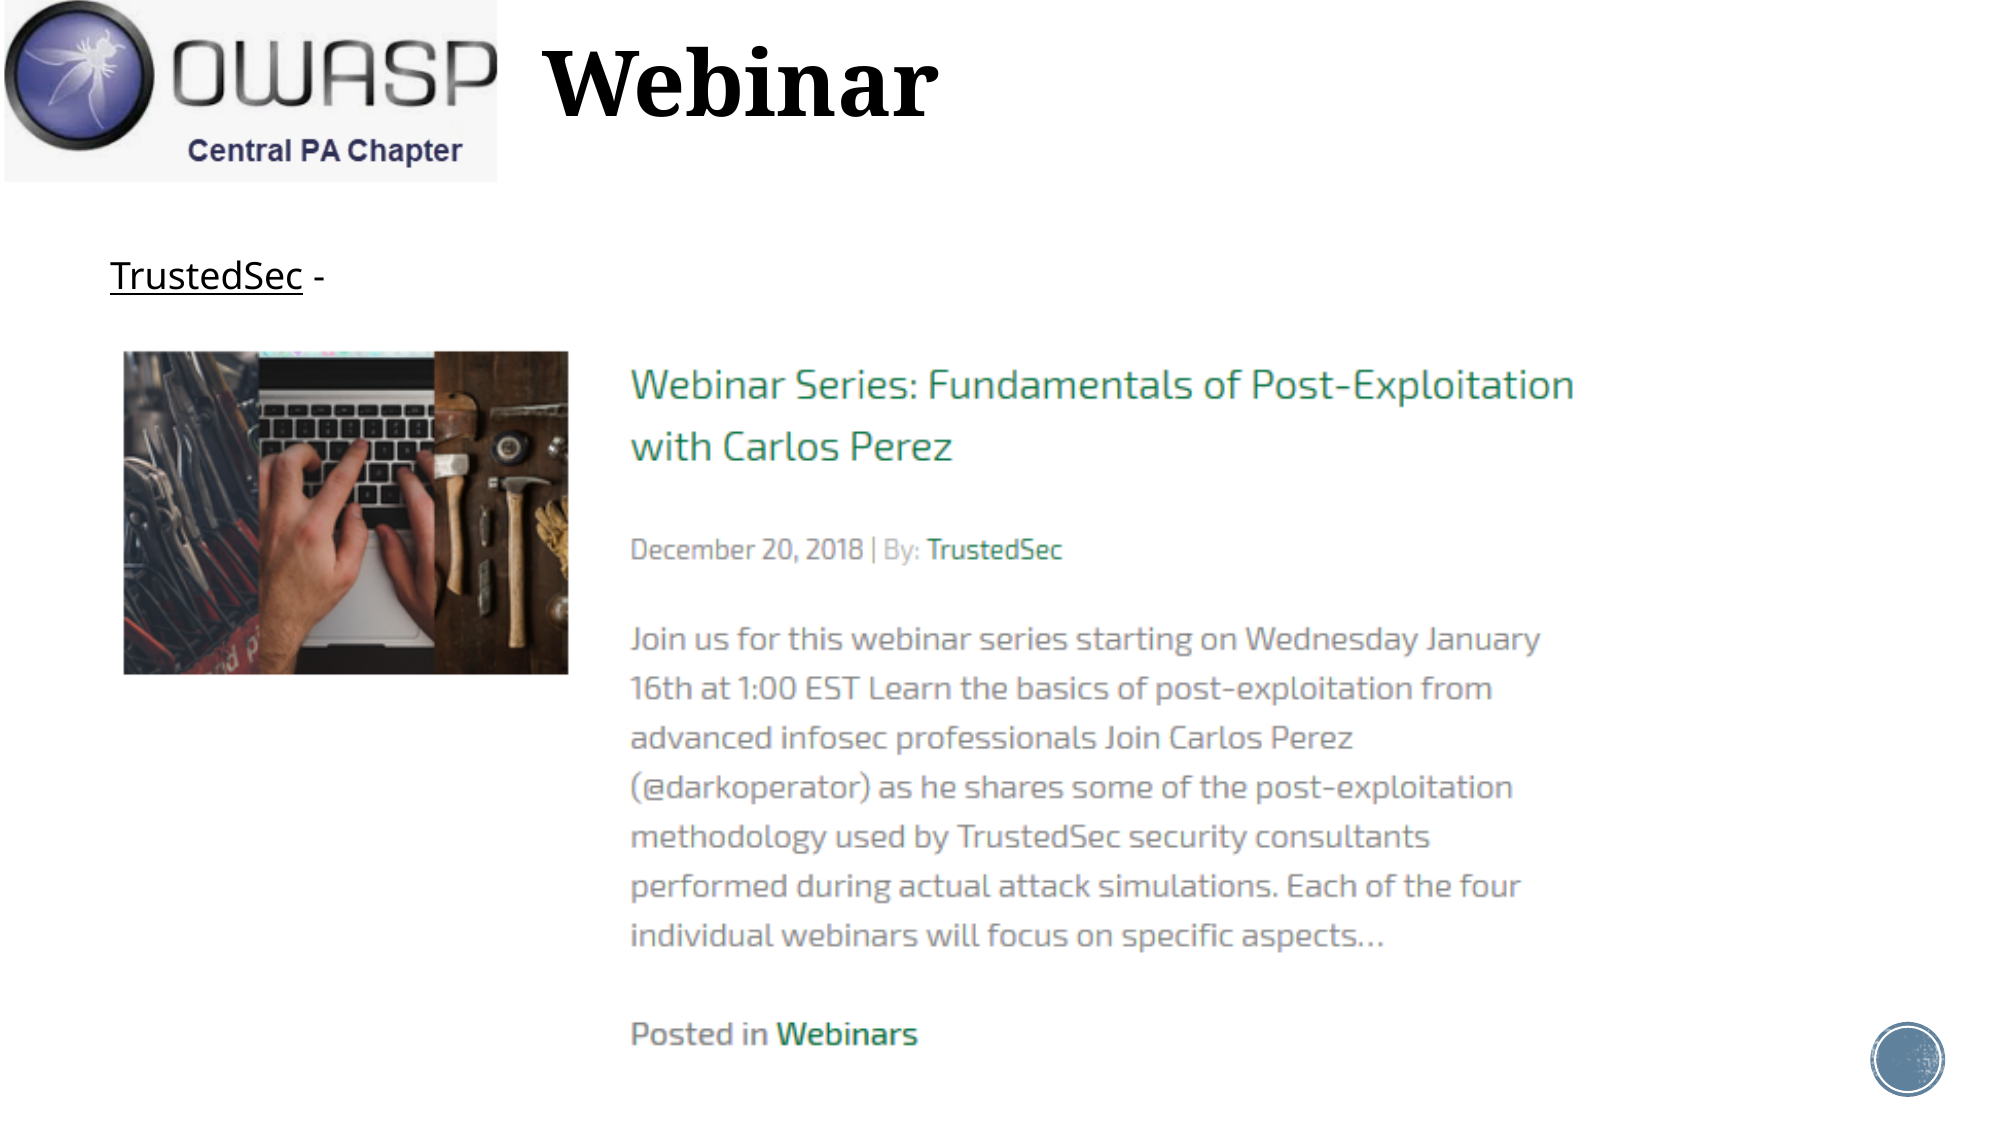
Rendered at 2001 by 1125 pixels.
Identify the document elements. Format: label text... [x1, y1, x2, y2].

text_box TrustedSec - [95, 244, 1842, 671]
picture [0, 0, 502, 182]
title Webinar [527, 30, 2000, 144]
picture [77, 321, 1654, 1058]
